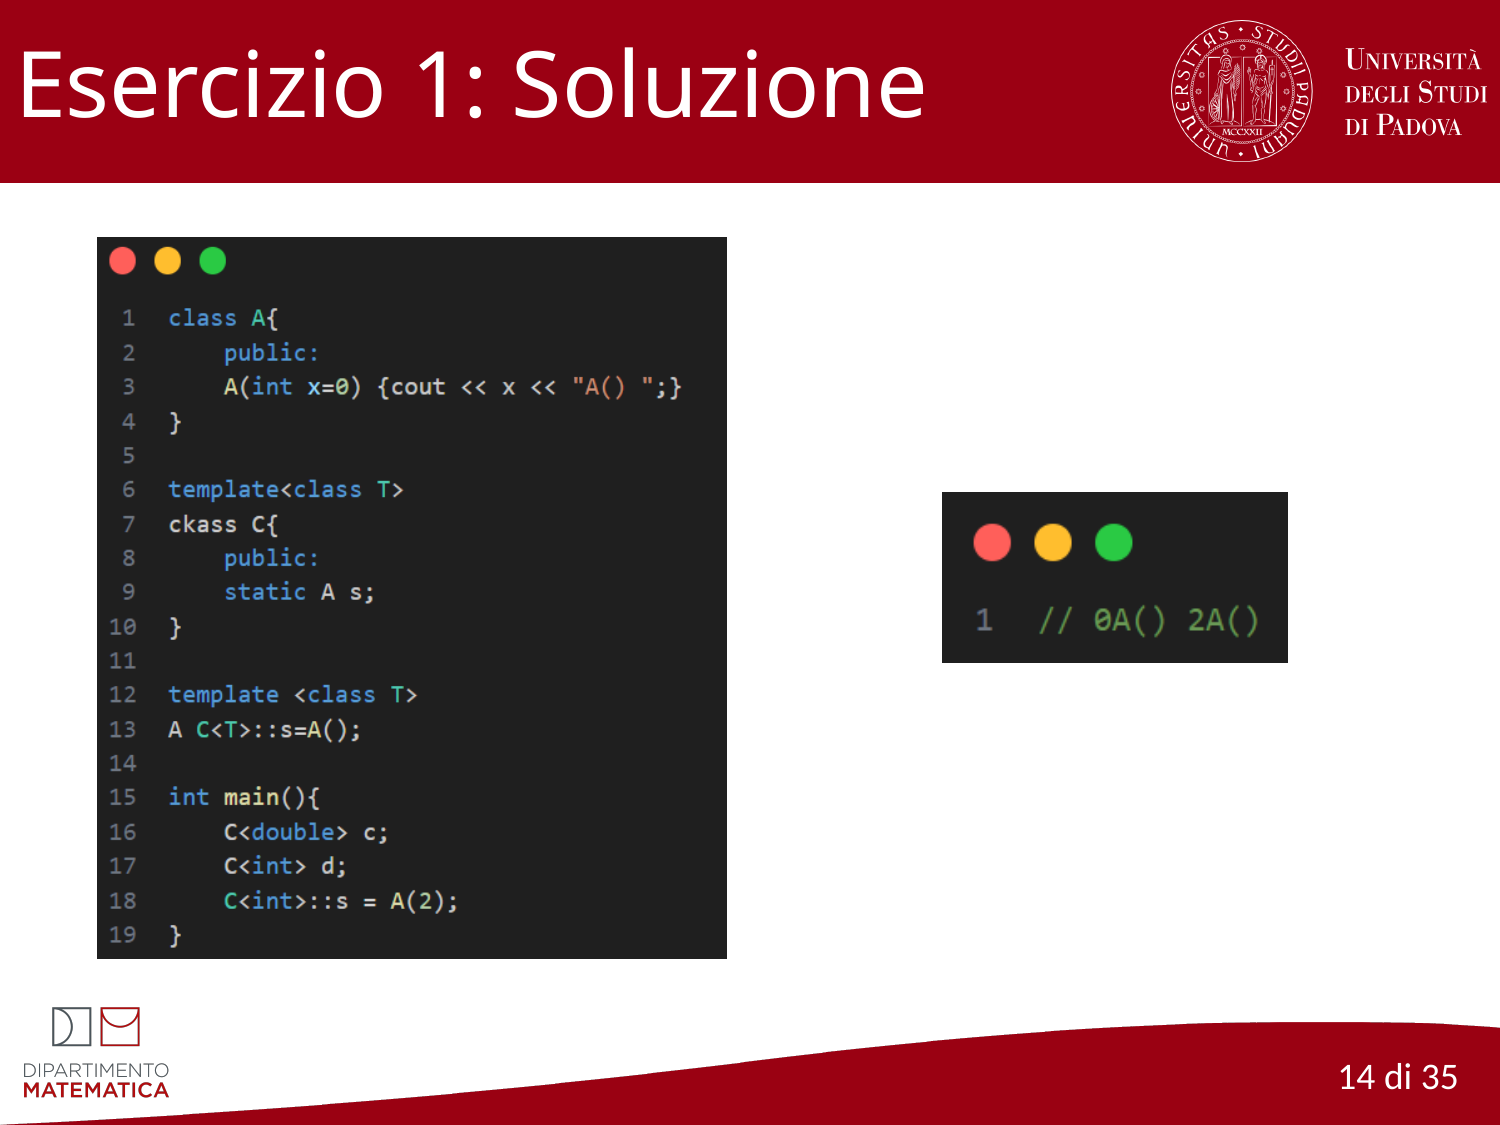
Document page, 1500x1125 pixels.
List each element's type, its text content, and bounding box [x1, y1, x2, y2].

picture [1171, 20, 1487, 162]
picture [942, 492, 1288, 663]
picture [0, 1007, 1500, 1125]
picture [97, 237, 727, 959]
slide_number 14 di 35 [1136, 1044, 1474, 1104]
title Esercizio 1: Soluzione [0, 0, 1159, 179]
